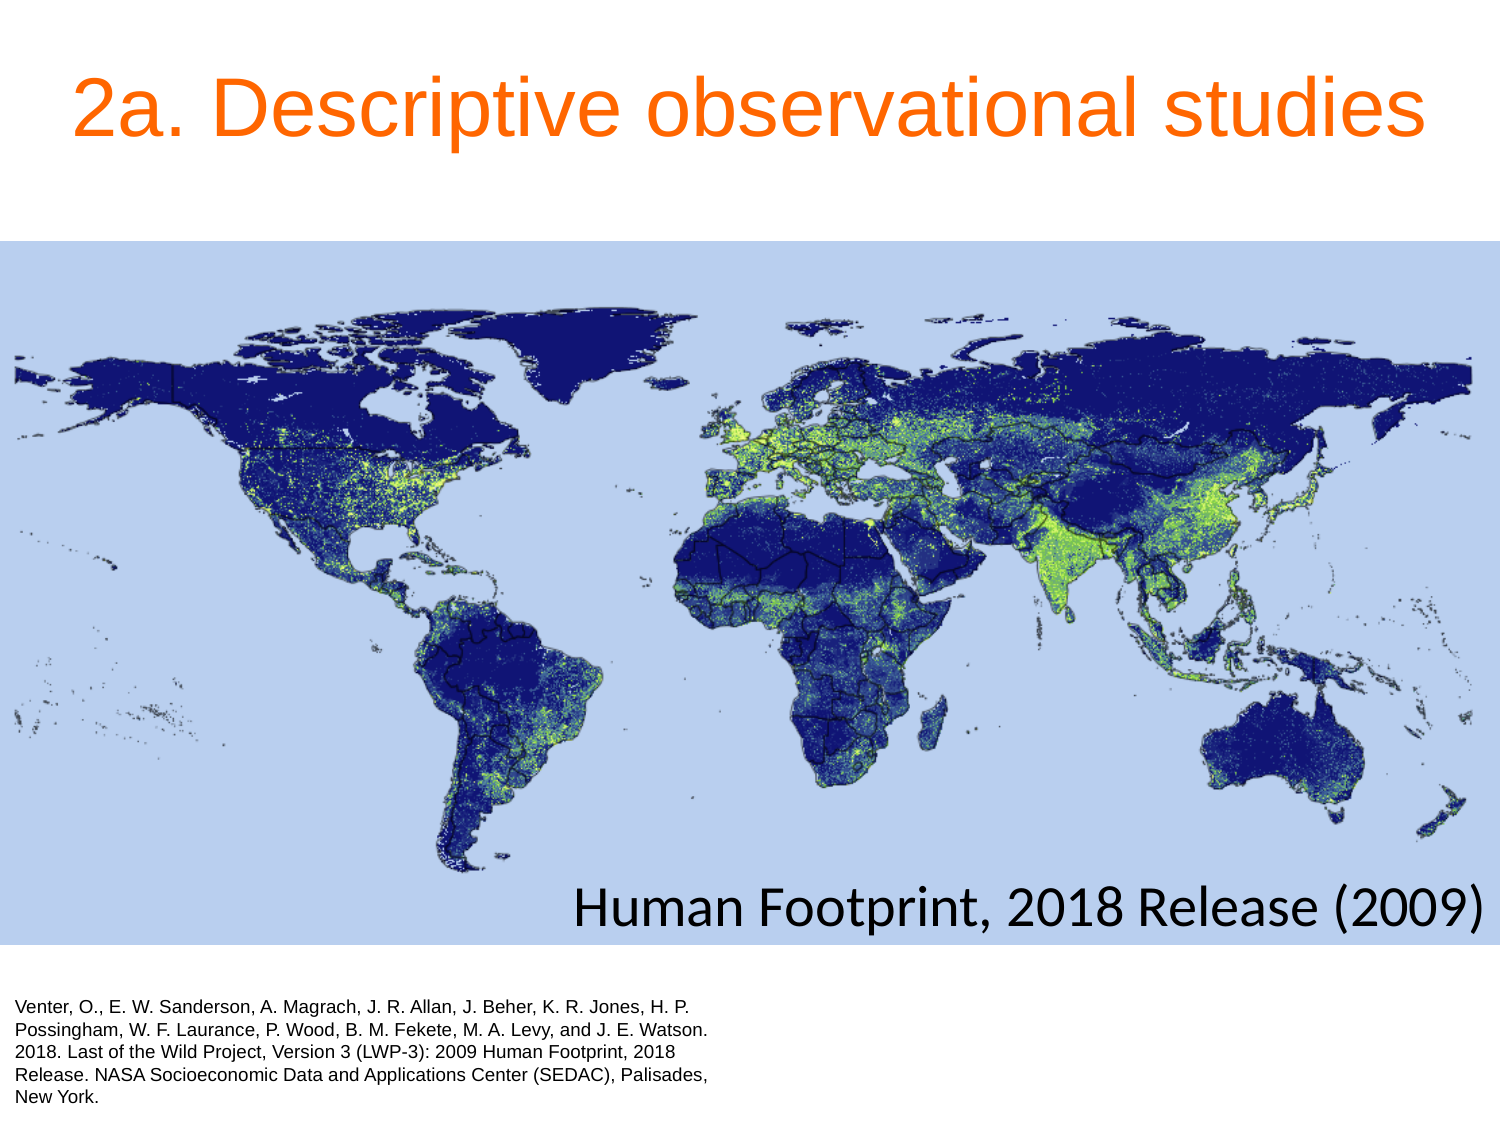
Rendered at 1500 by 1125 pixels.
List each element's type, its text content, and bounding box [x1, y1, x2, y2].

picture [0, 240, 1500, 945]
text_box Venter, O., E. W. Sanderson, A. Magrach, J. R. Allan, J. Beher, K. R. Jones, H. P. Possingham, W. F. Laurance, P. Wood, B. M. Fekete, M. A. Levy, and J. E. Watson. 2018. Last of the Wild Project, Version 3 (LWP-3): 2009 Human Footprint, 2018 Release. NASA Socioeconomic Data and Applications Center (SEDAC), Palisades, New York. [0, 987, 750, 1115]
text_box 2a. Descriptive observational studies [0, 8, 1500, 197]
